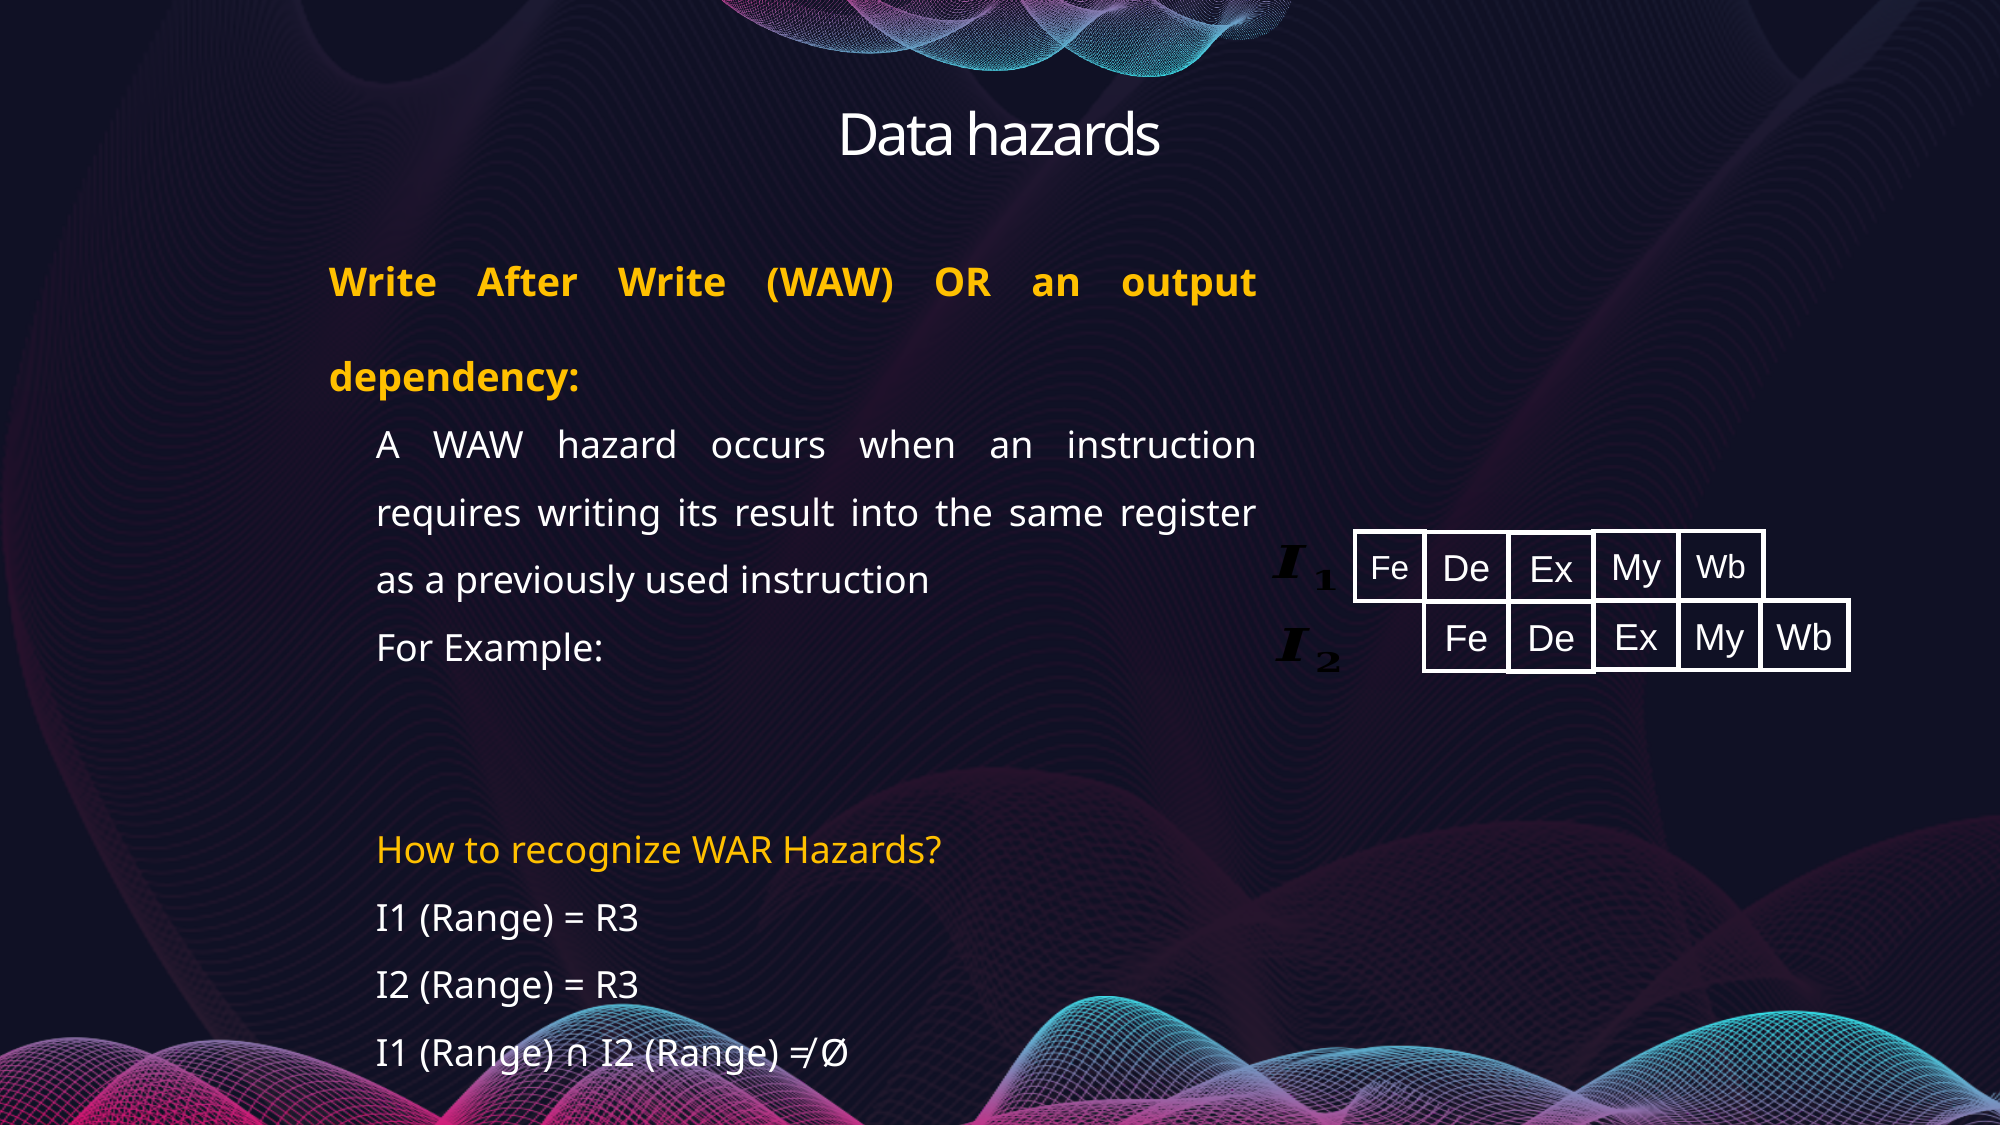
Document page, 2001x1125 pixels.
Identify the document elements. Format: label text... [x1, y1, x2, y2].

text_box Data hazards [252, 89, 1747, 175]
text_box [1269, 530, 1849, 679]
picture [0, 996, 2000, 1125]
picture [682, 0, 1318, 77]
